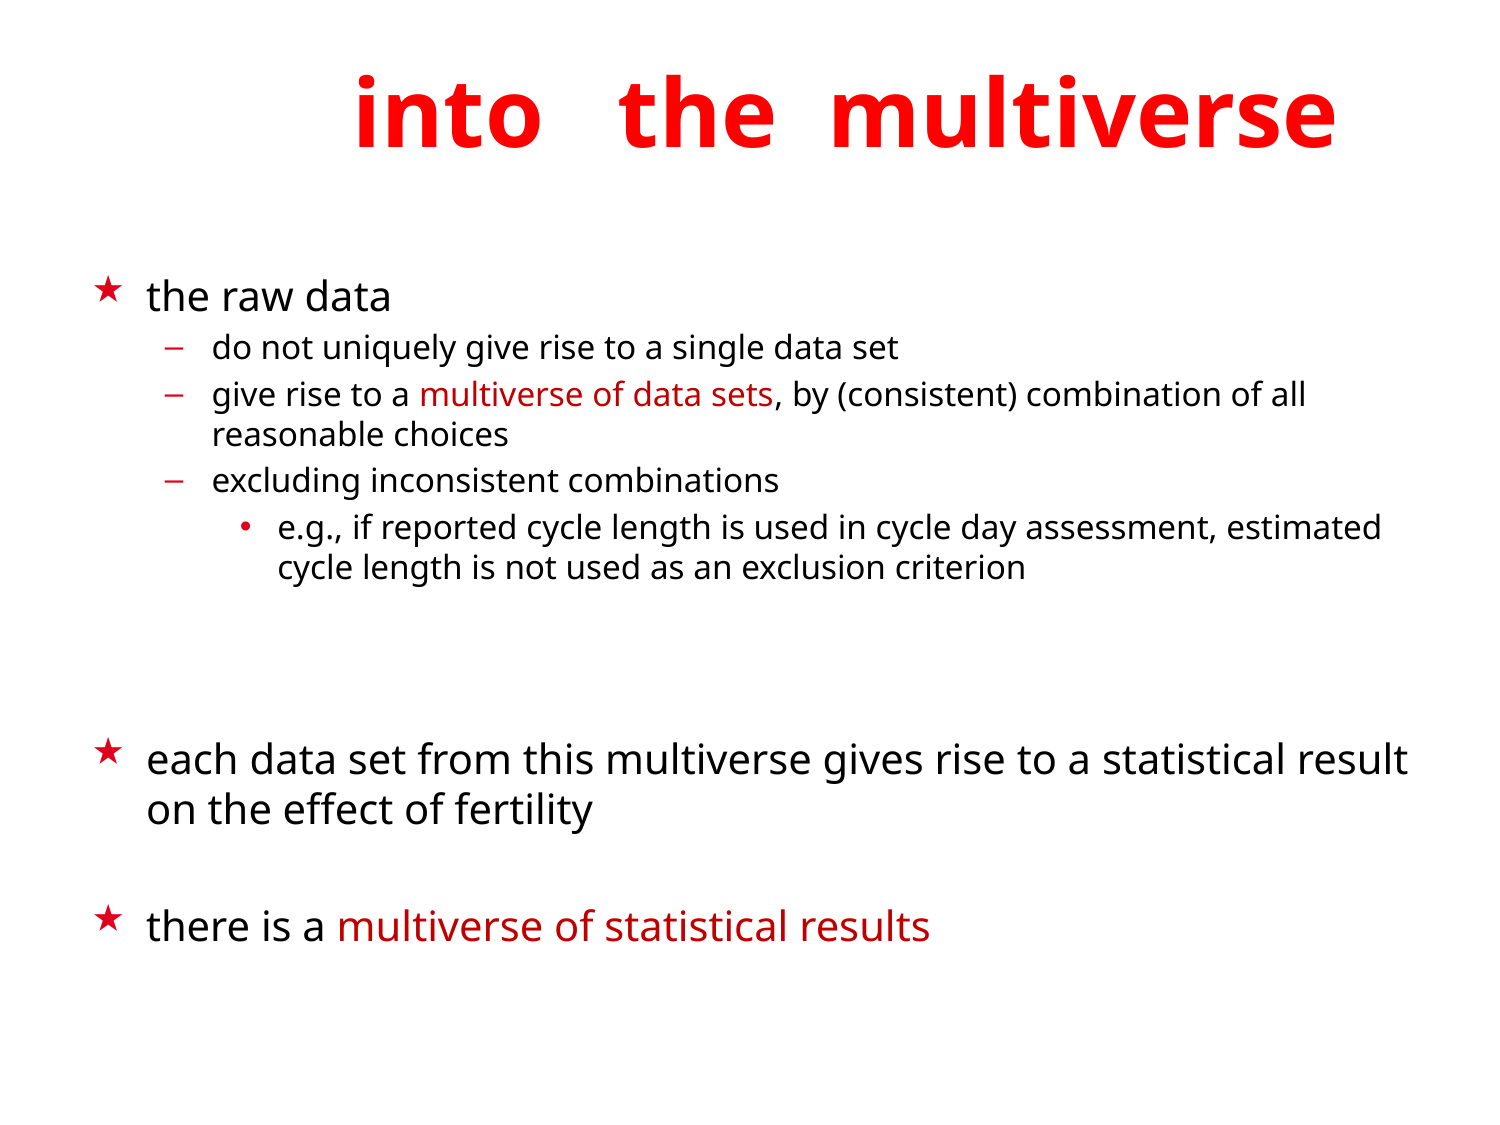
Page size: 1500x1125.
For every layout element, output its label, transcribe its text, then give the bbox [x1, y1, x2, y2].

list the raw data do not uniquely give rise to a single data set give rise to a multiverse of data sets, by (consistent) combination of all reasonable choices excluding inconsistent combinations e.g., if reported cycle length is used in cycle day assessment, estimated cycle length is not used as an exclusion criterion each data set from this multiverse gives rise to a statistical result on the effect of fertility there is a multiverse of statistical results [75, 262, 1425, 1005]
title into the multiverse [337, 45, 1438, 175]
